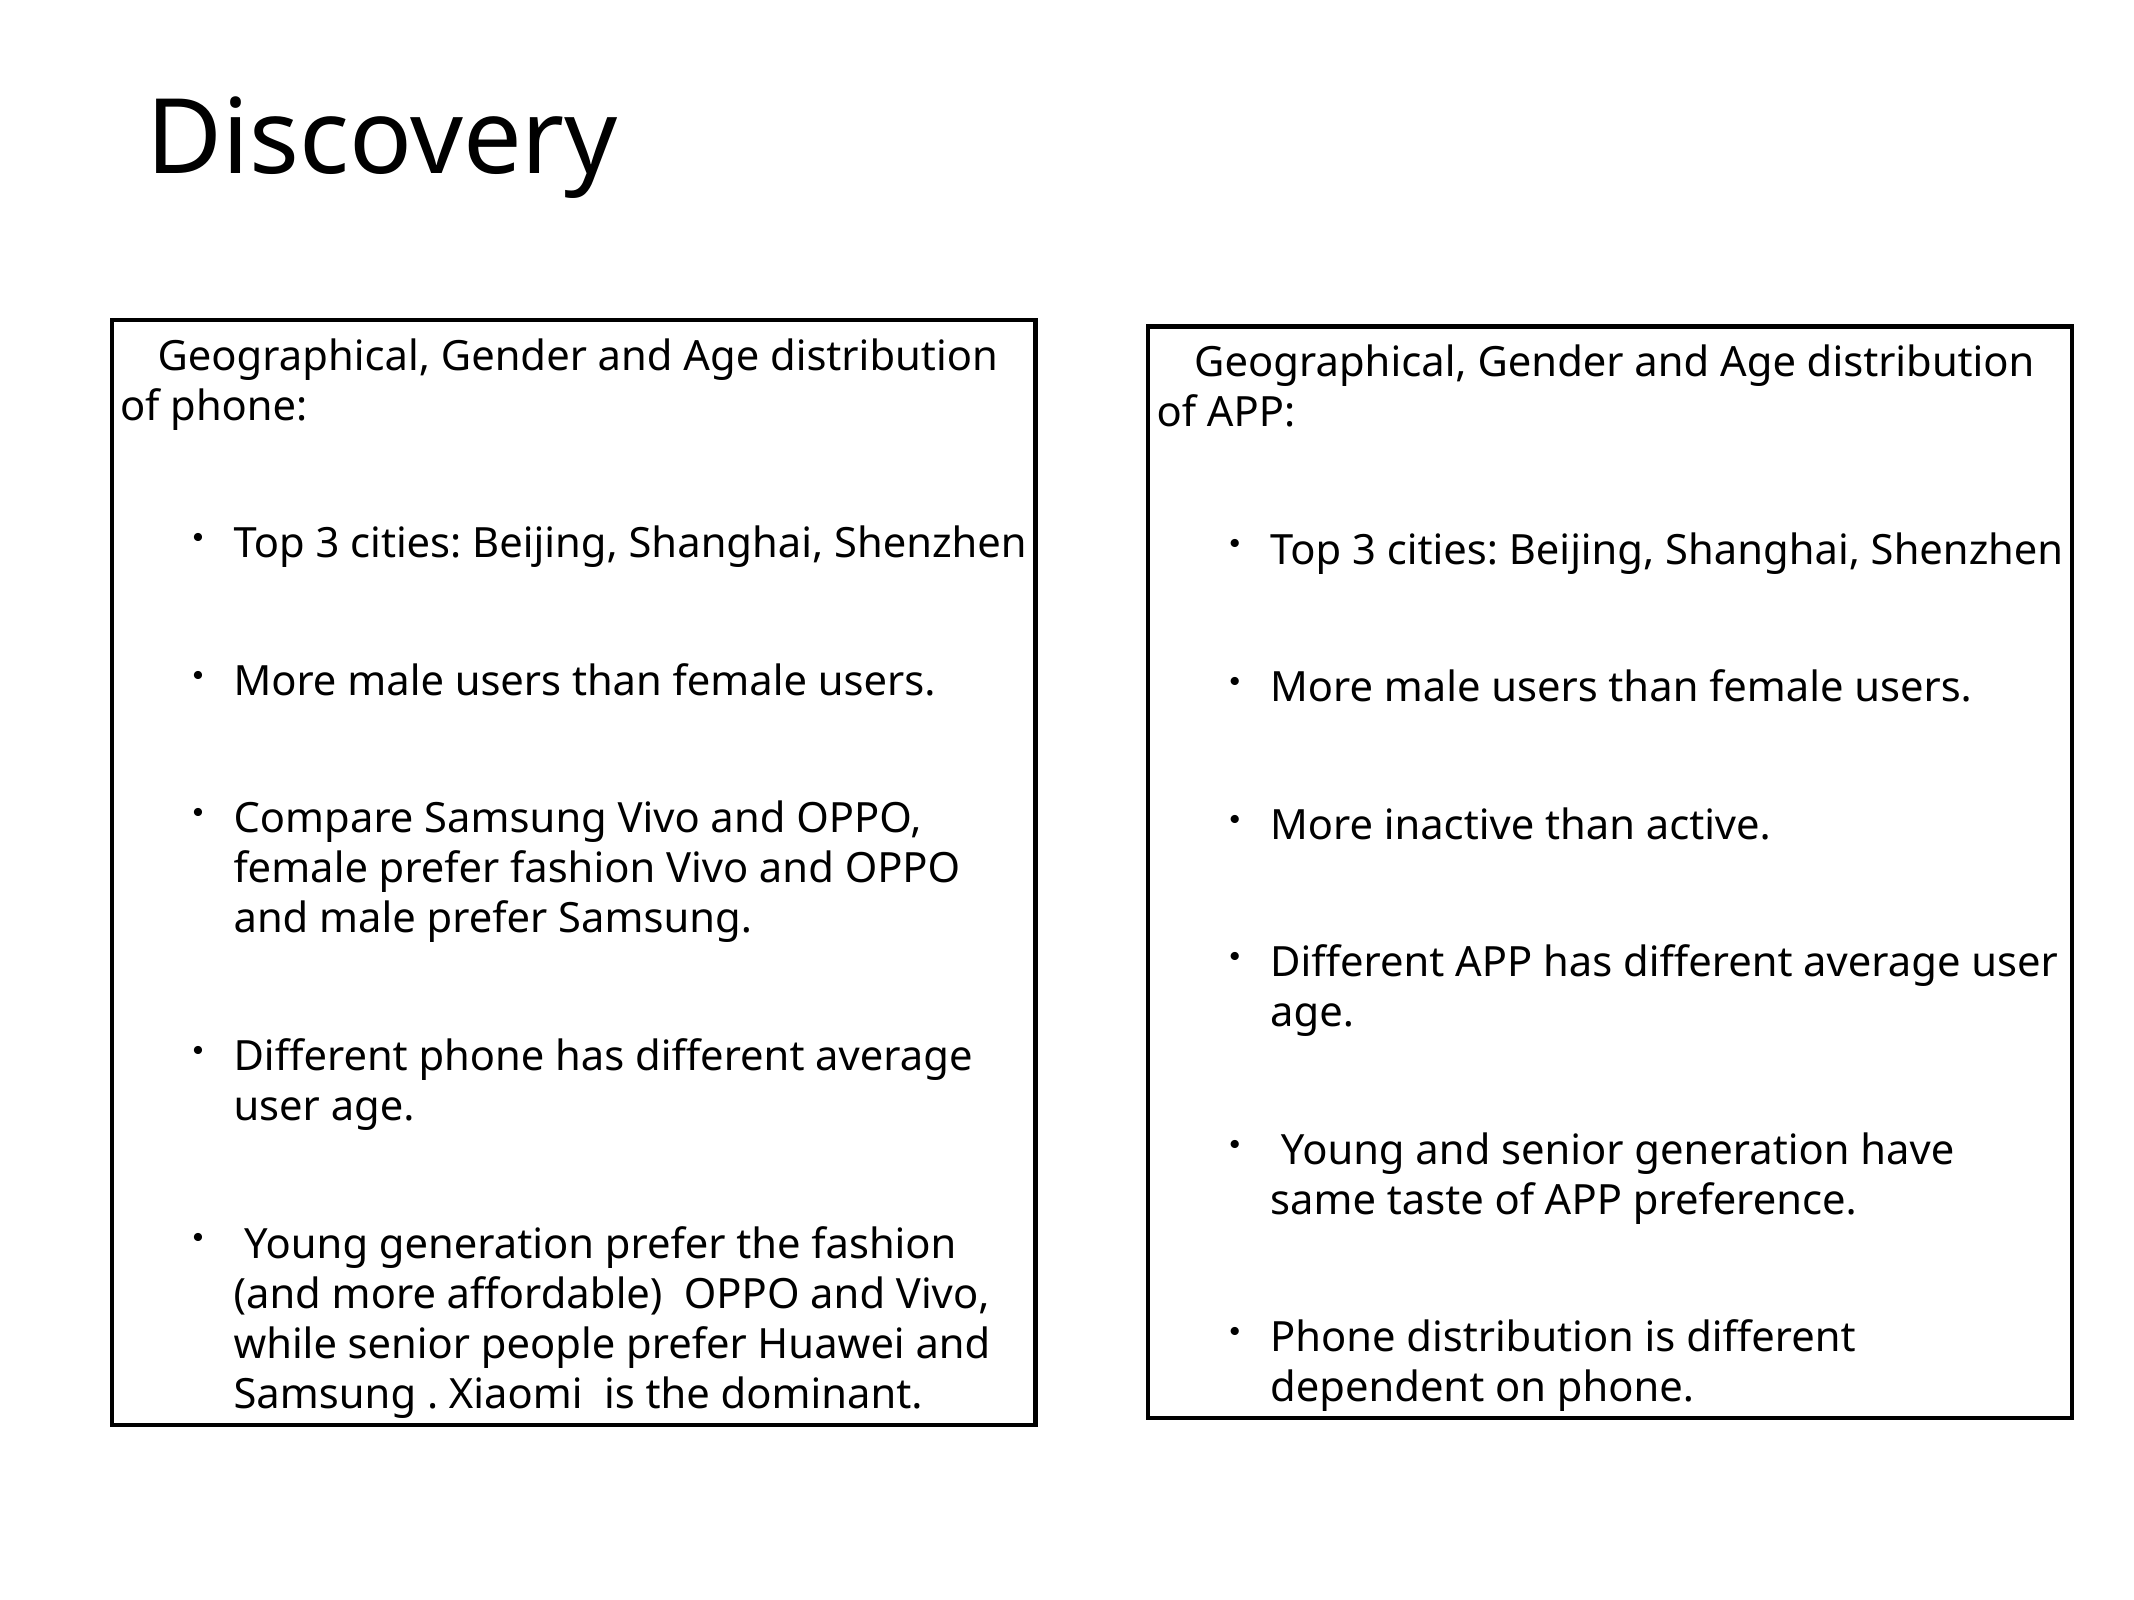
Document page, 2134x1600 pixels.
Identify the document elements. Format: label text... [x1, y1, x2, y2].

text_box Geographical, Gender and Age distribution of phone: Top 3 cities: Beijing, Shanghai, Shenzhen More male users than female users. Compare Samsung Vivo and OPPO, female prefer fashion Vivo and OPPO and male prefer Samsung. Different phone has different average user age. Young generation prefer the fashion (and more affordable) OPPO and Vivo, while senior people prefer Huawei and Samsung . Xiaomi is the dominant. [111, 320, 1036, 1425]
text_box Geographical, Gender and Age distribution of APP: Top 3 cities: Beijing, Shanghai, Shenzhen More male users than female users. More inactive than active. Different APP has different average user age. Young and senior generation have same taste of APP preference. Phone distribution is different dependent on phone. [1148, 326, 2073, 1419]
title Discovery [137, 0, 1996, 320]
